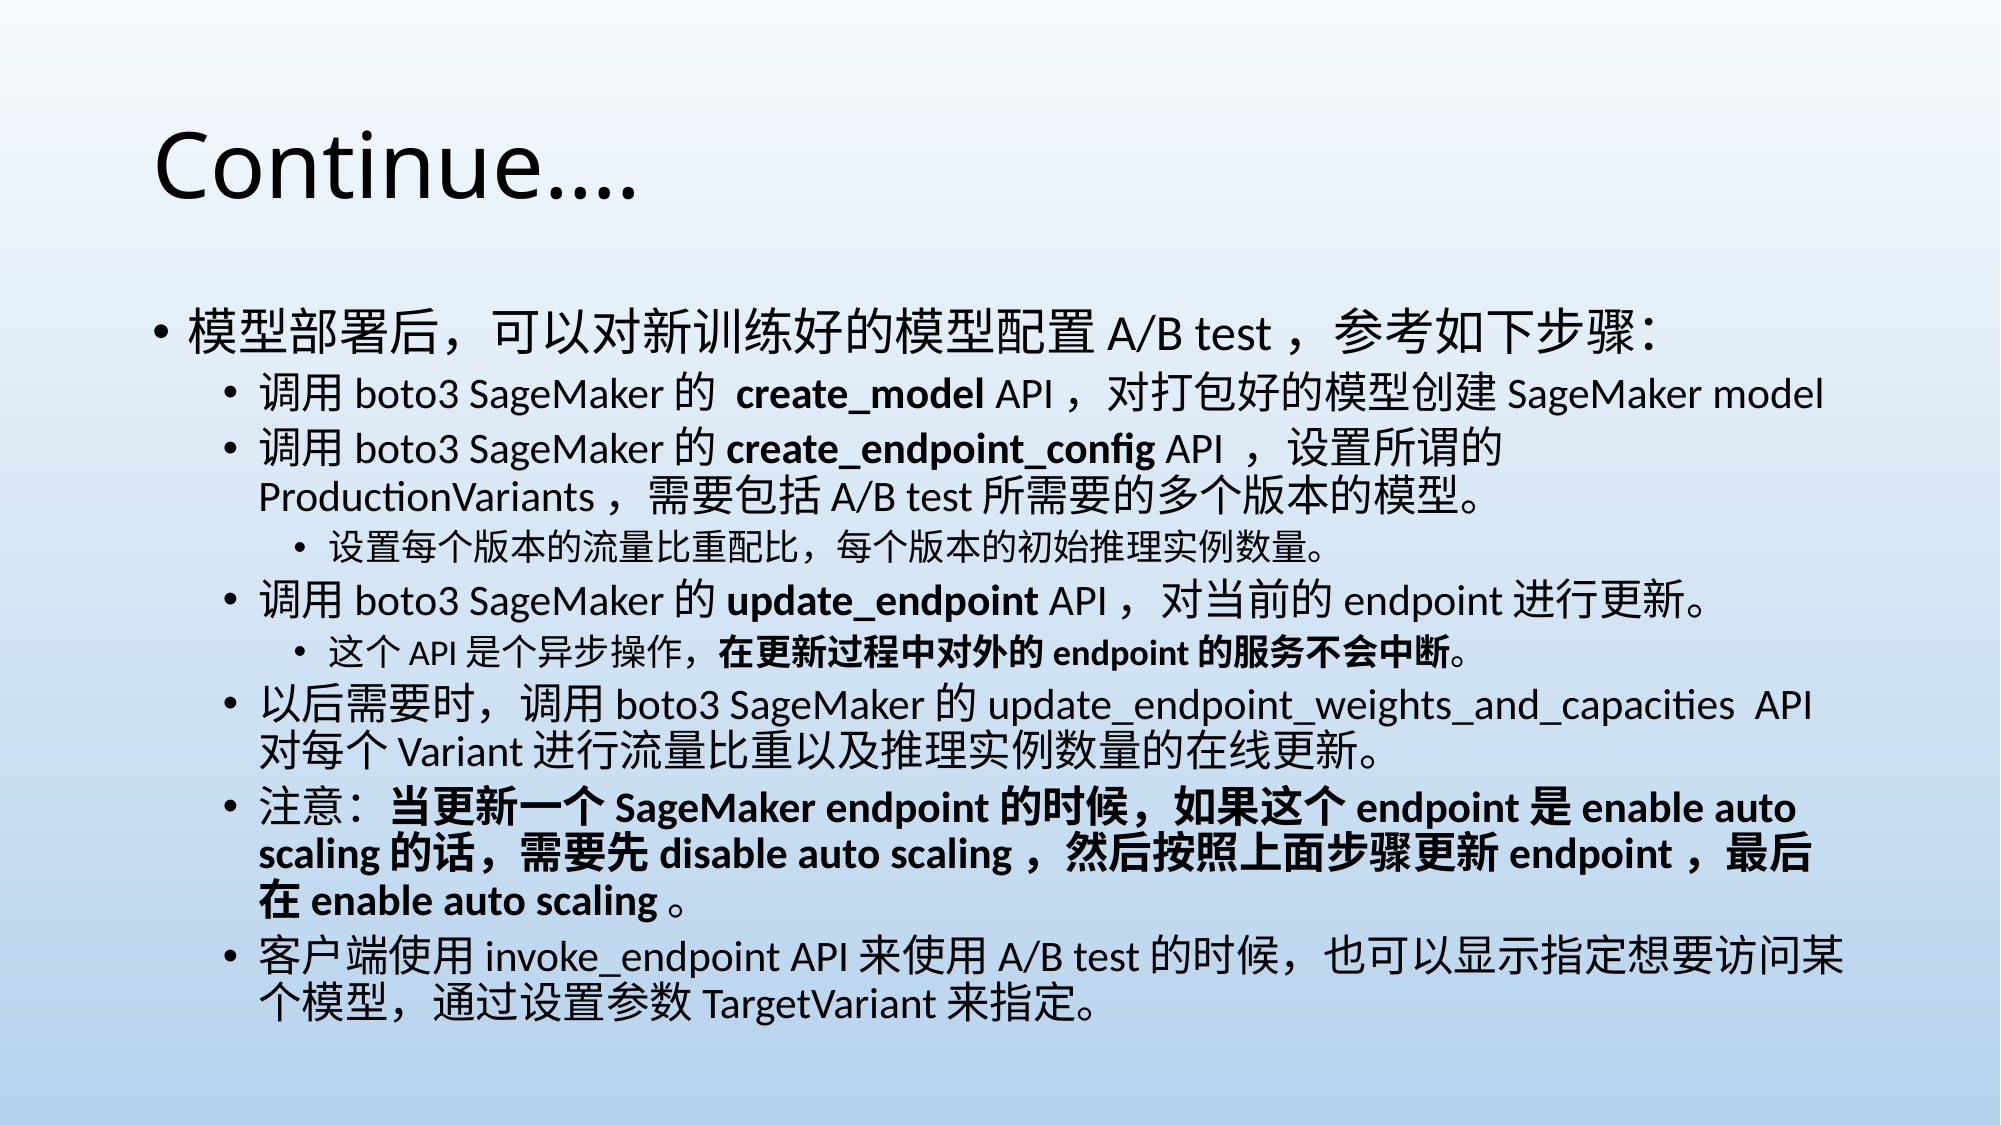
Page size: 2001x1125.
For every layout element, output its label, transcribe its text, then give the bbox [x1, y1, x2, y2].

title Continue…. [137, 59, 1863, 278]
list 模型部署后，可以对新训练好的模型配置A/B test，参考如下步骤： 调用boto3 SageMaker的 create_model API，对打包好的模型创建SageMaker model 调用boto3 SageMaker的create_endpoint_config API ，设置所谓的ProductionVariants，需要包括A/B test所需要的多个版本的模型。 设置每个版本的流量比重配比，每个版本的初始推理实例数量。 调用boto3 SageMaker的update_endpoint API，对当前的endpoint进行更新。 这个API是个异步操作，在更新过程中对外的endpoint的服务不会中断。 以后需要时，调用boto3 SageMaker的update_endpoint_weights_and_capacities API对每个Variant进行流量比重以及推理实例数量的在线更新。 注意：当更新一个SageMaker endpoint的时候，如果这个endpoint是enable auto scaling的话，需要先disable auto scaling，然后按照上面步骤更新endpoint，最后在enable auto scaling。 客户端使用invoke_endpoint API来使用A/B test的时候，也可以显示指定想要访问某个模型，通过设置参数TargetVariant来指定。 [137, 299, 1863, 1073]
